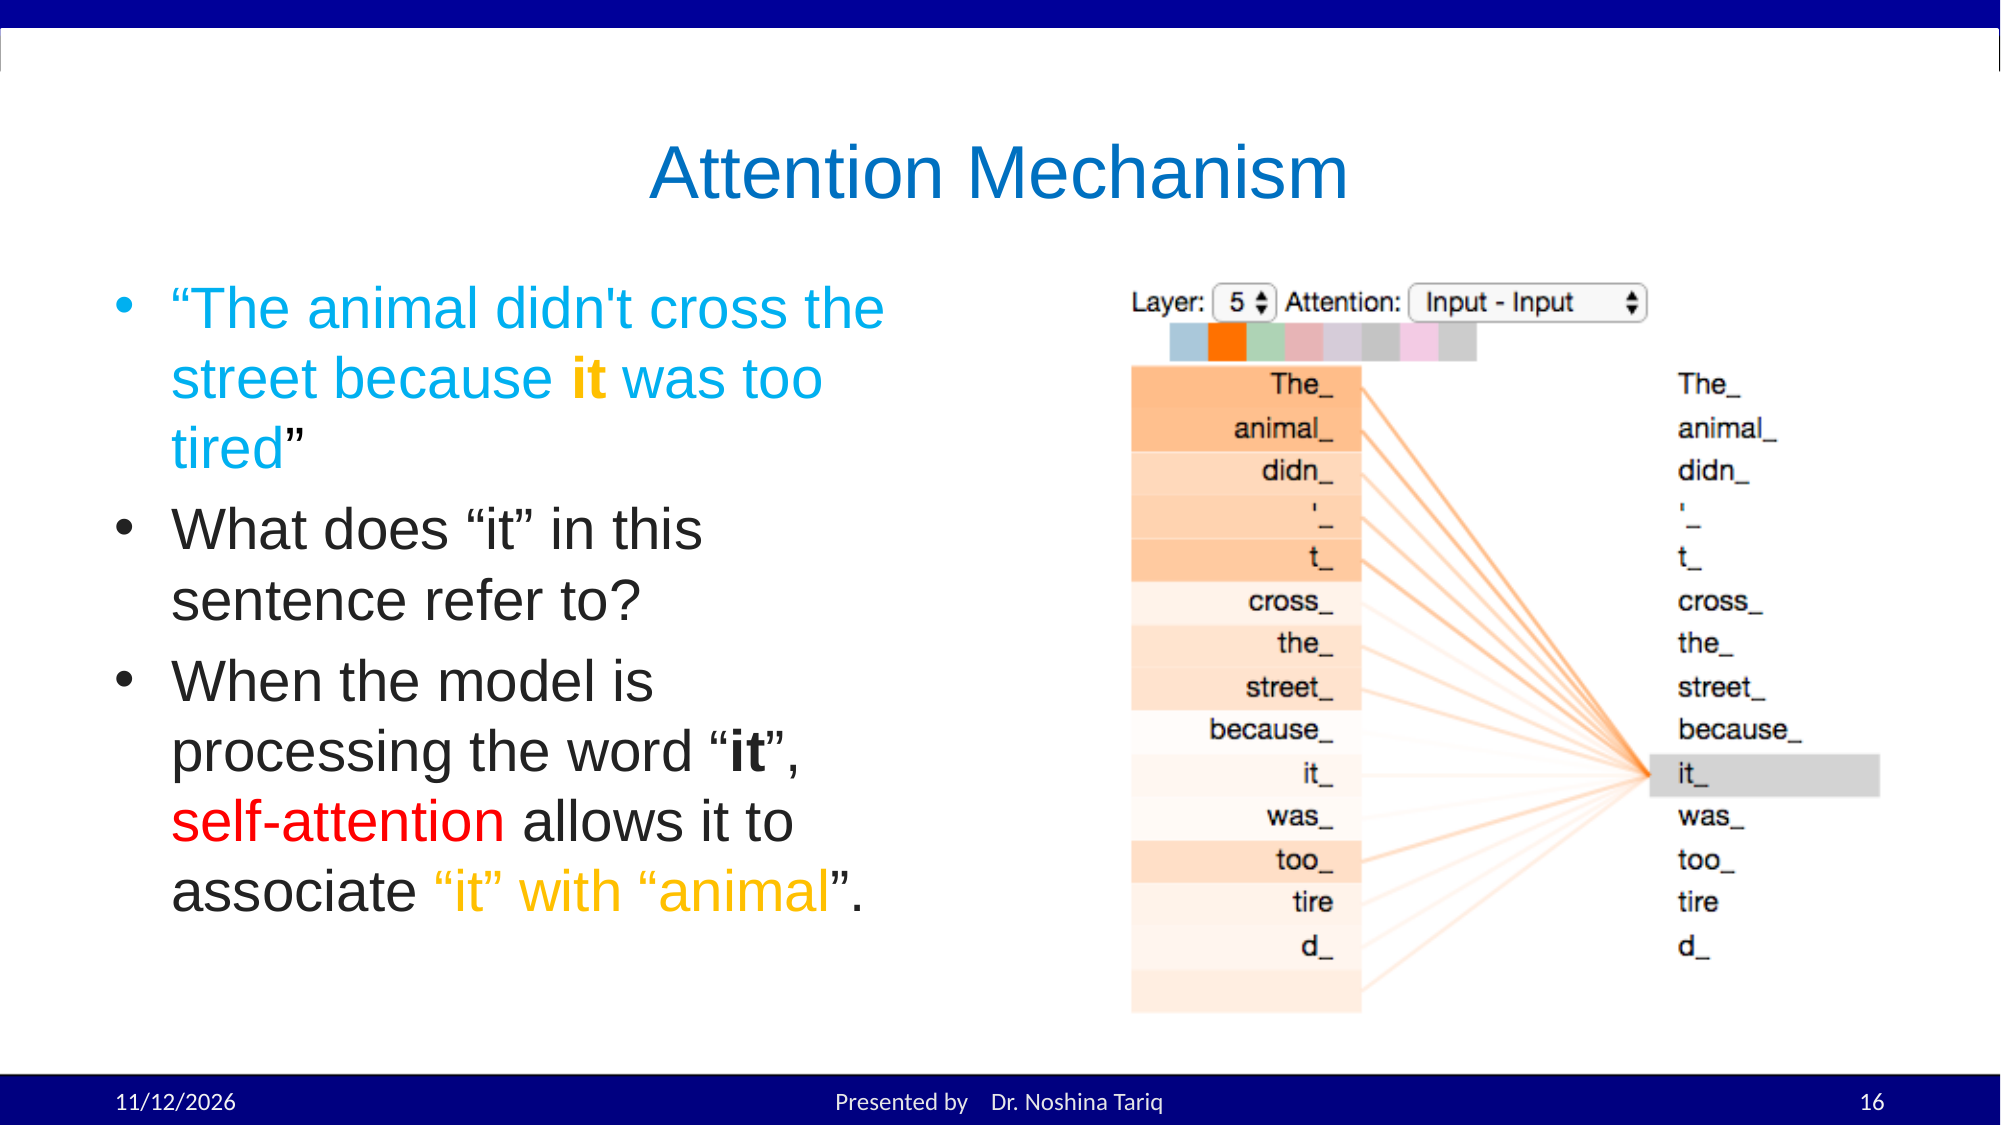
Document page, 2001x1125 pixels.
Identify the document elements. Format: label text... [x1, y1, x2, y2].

slide_number 16 [1433, 1063, 1900, 1125]
picture [0, 0, 2001, 1125]
footer Presented by Dr. Noshina Tariq [683, 1062, 1317, 1125]
list “The animal didn't cross the street because it was too tired” What does “it” in this sentence refer to? When the model is processing the word “it”, self-attention allows it to associate “it” with “animal”. [99, 262, 938, 1005]
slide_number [99, 1062, 567, 1125]
title Attention Mechanism [99, 99, 1900, 238]
